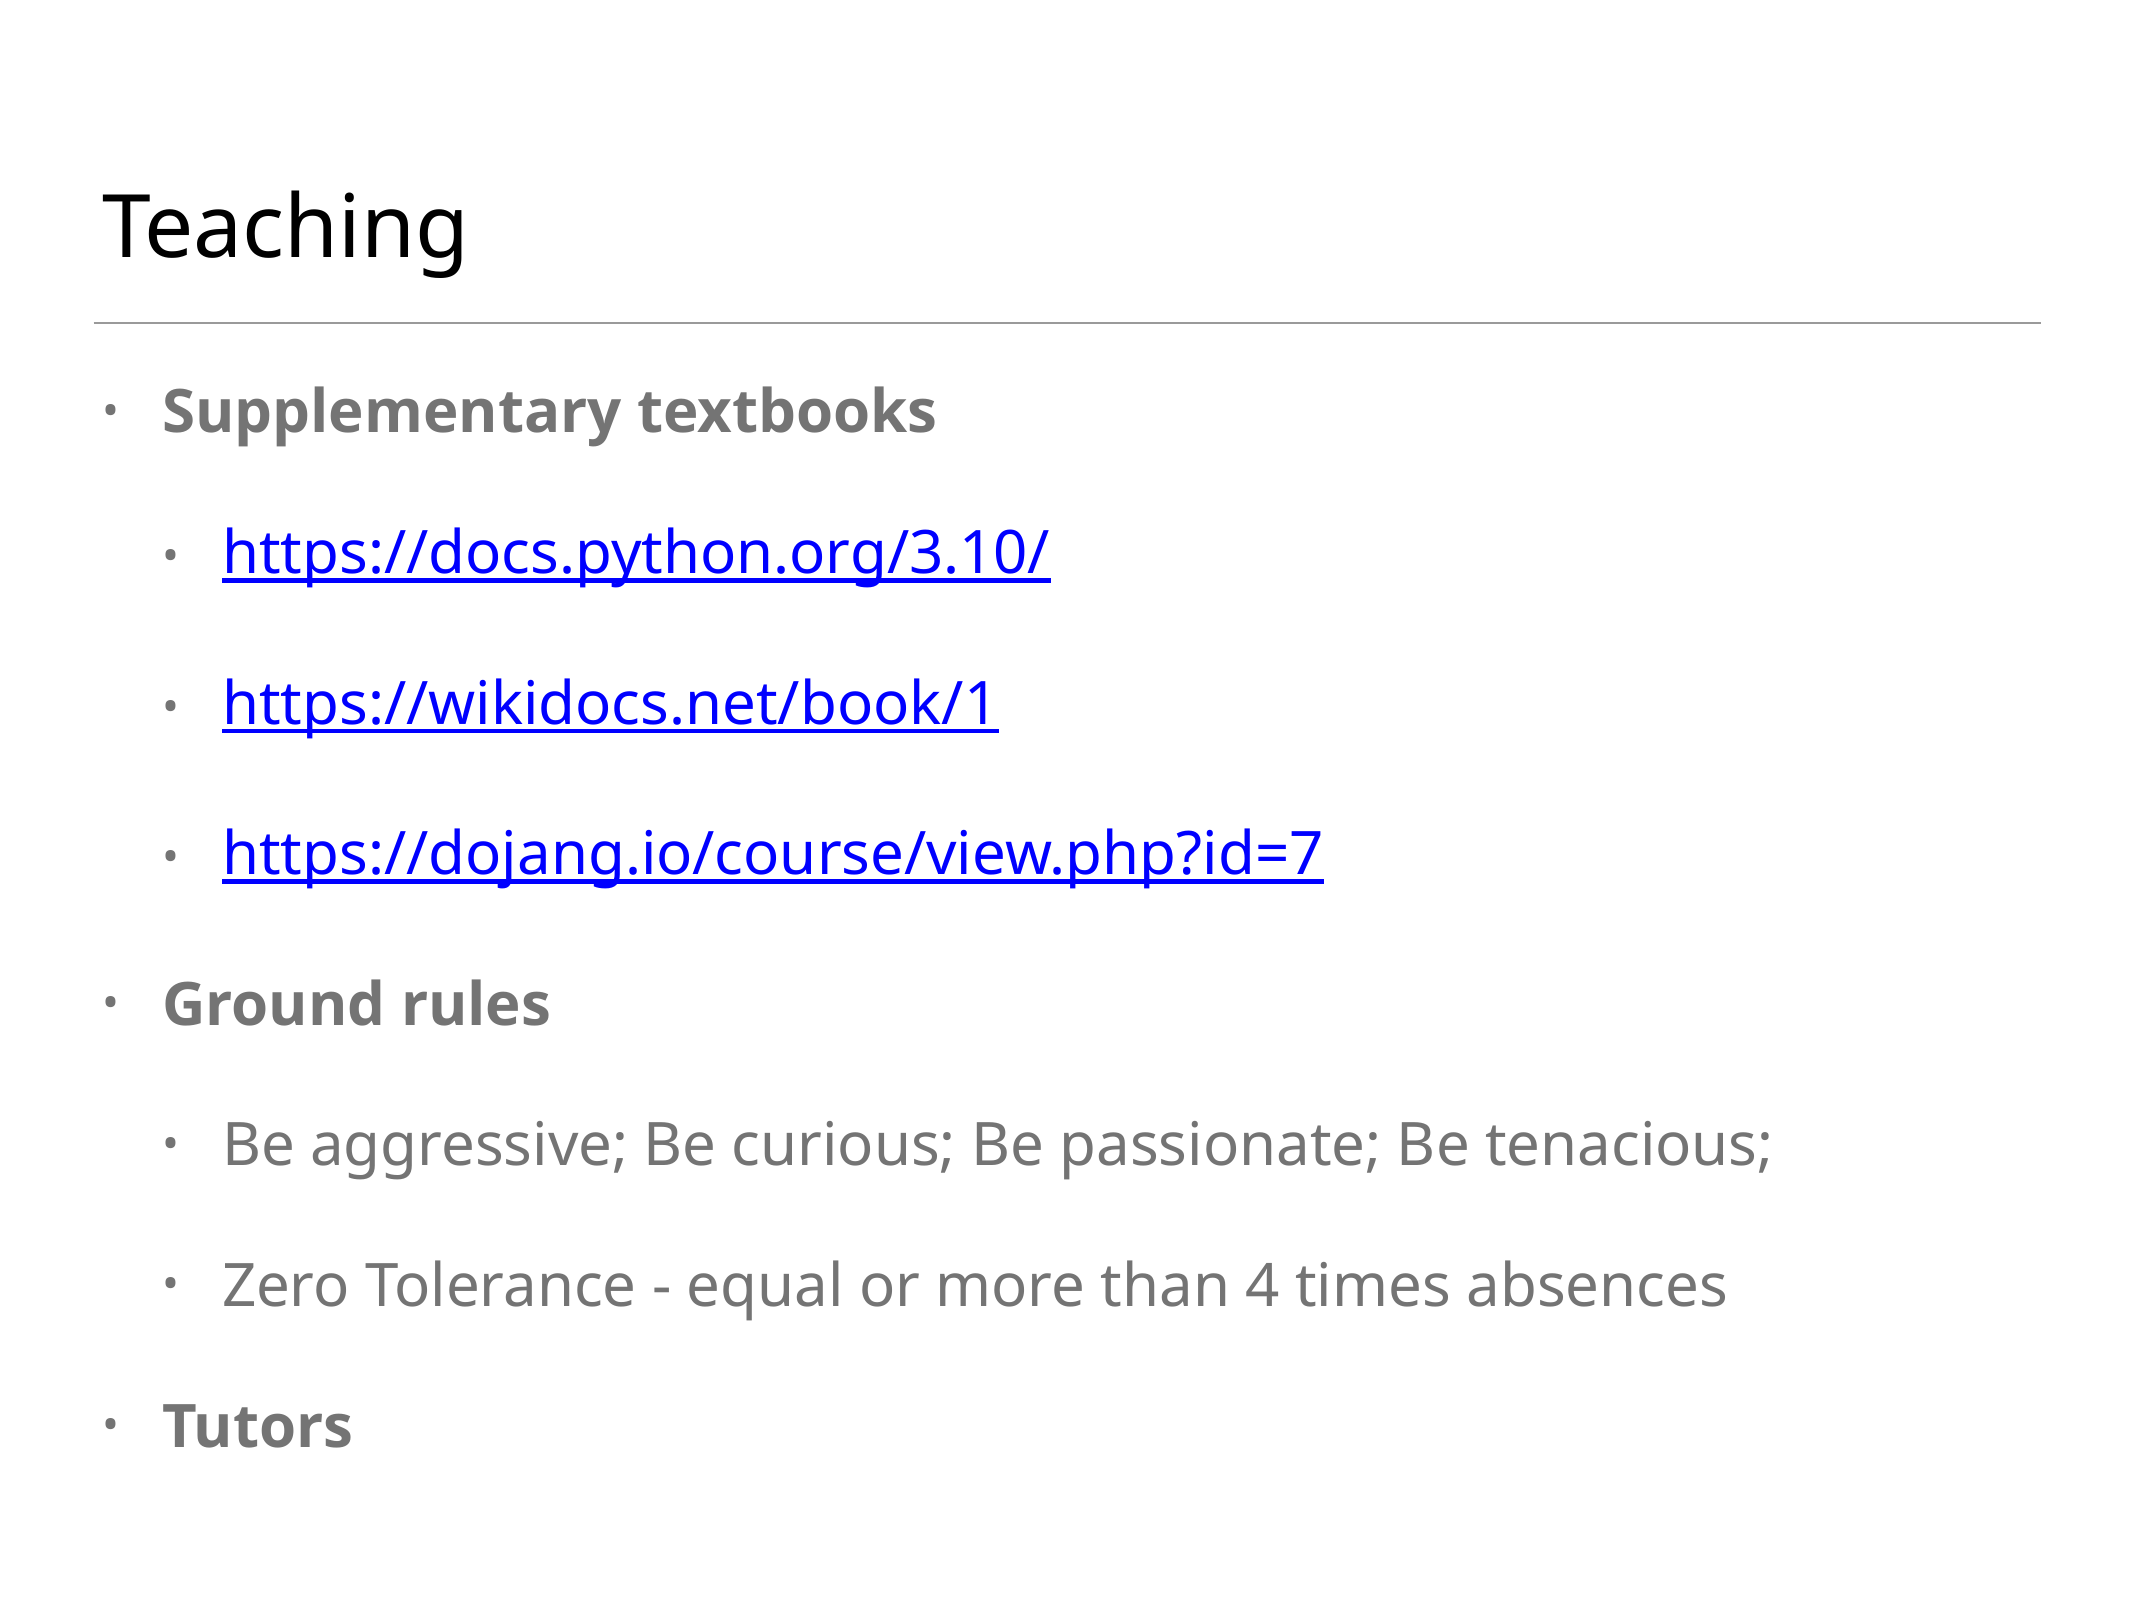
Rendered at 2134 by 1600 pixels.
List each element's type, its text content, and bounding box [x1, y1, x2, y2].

title Teaching [93, 53, 2041, 284]
list Supplementary textbooks https://docs.python.org/3.10/ https://wikidocs.net/book/1 https://dojang.io/course/view.php?id=7 Ground rules Be aggressive; Be curious; Be passionate; Be tenacious; Zero Tolerance - equal or more than 4 times absences Tutors [93, 364, 2041, 1459]
